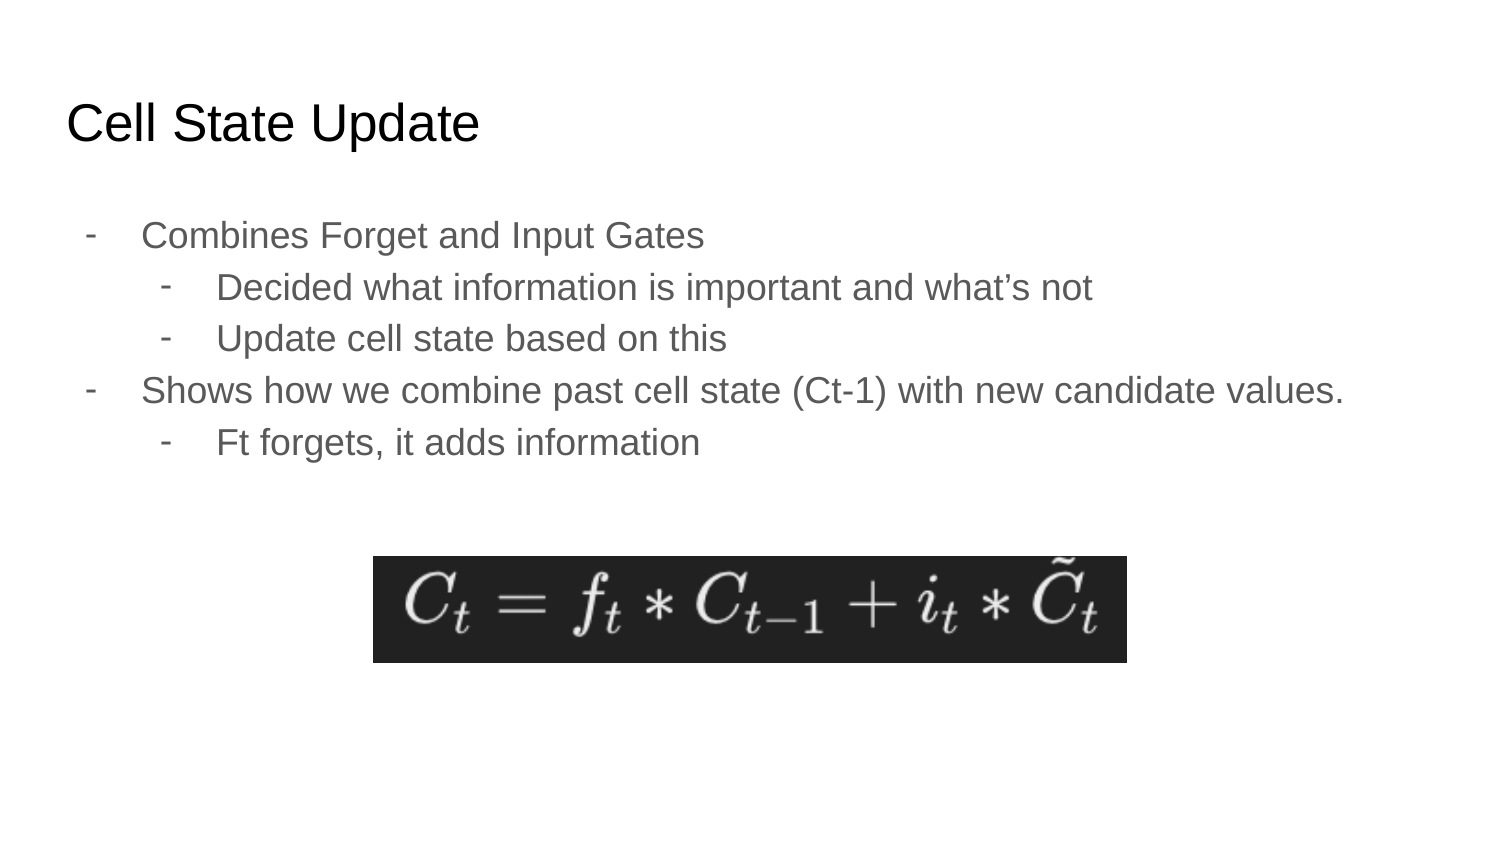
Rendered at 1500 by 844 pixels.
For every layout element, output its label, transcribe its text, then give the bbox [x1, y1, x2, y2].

title Cell State Update [51, 72, 1449, 167]
list Combines Forget and Input Gates Decided what information is important and what’s not Update cell state based on this Shows how we combine past cell state (Ct-1) with new candidate values. Ft forgets, it adds information [51, 189, 1449, 750]
picture [373, 555, 1127, 663]
